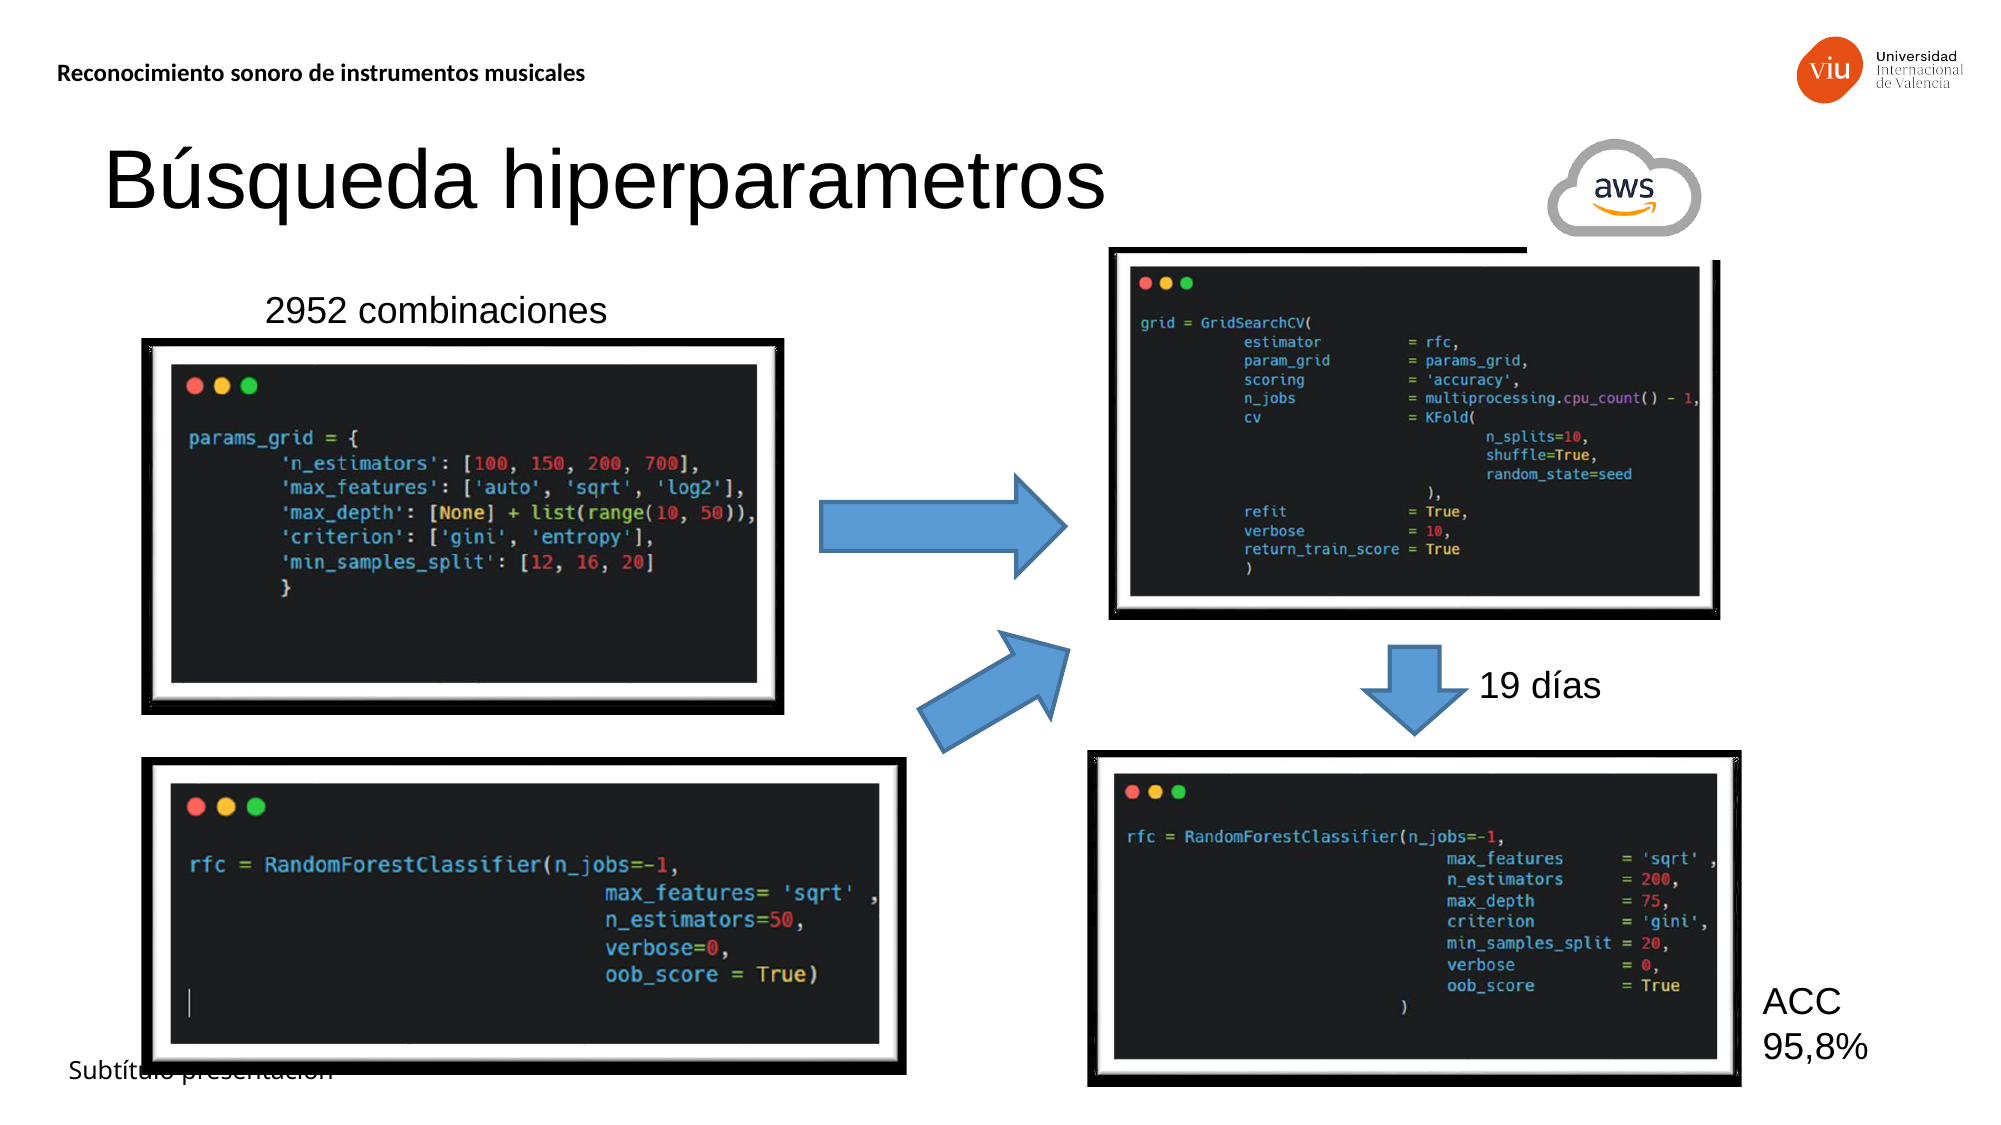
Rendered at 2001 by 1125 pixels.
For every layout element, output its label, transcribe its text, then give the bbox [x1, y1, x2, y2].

text_box [819, 472, 1069, 581]
picture [1087, 750, 1742, 1088]
text_box [916, 629, 1071, 755]
text_box Reconocimiento sonoro de instrumentos musicales [42, 50, 725, 97]
text_box [1359, 644, 1464, 737]
text_box 2952 combinaciones [249, 278, 758, 337]
picture [141, 757, 907, 1075]
text_box ACC 95,8% [1747, 970, 1914, 1075]
text_box Búsqueda hiperparametros [88, 118, 1523, 226]
picture [141, 338, 785, 715]
picture [1108, 115, 1721, 620]
picture [1781, 20, 1979, 120]
text_box 19 días [1464, 653, 1831, 714]
